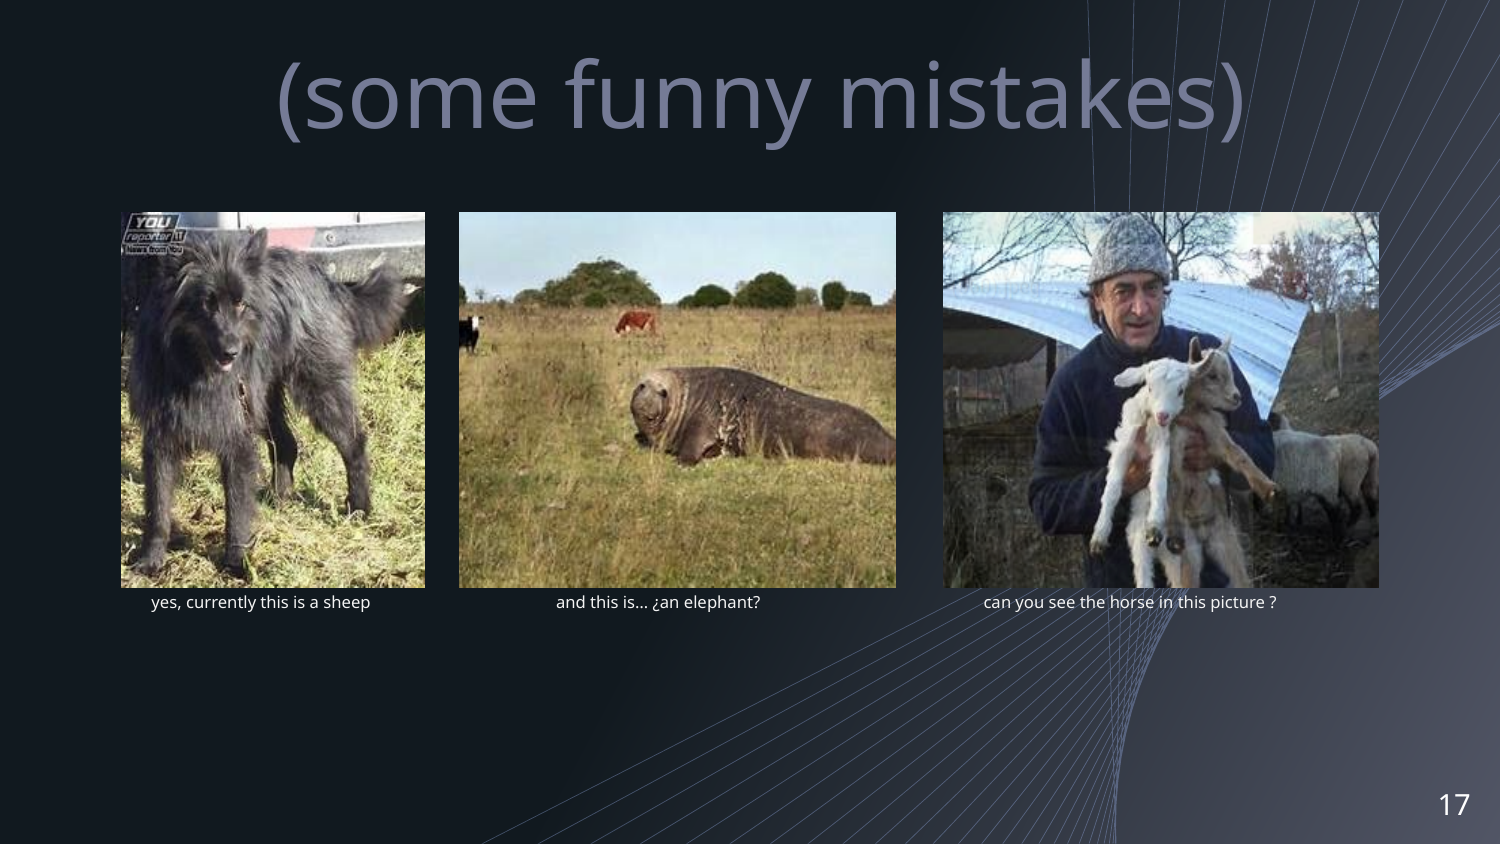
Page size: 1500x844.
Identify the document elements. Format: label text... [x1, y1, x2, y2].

picture [120, 212, 425, 589]
text_box and this is… ¿an elephant? [541, 596, 822, 646]
picture [459, 212, 896, 589]
text_box 17 [1422, 770, 1500, 844]
text_box yes, currently this is a sheep [136, 576, 440, 646]
text_box can you see the horse in this picture ? [968, 597, 1354, 646]
picture [943, 212, 1380, 588]
title (some funny mistakes) [51, 29, 1449, 149]
